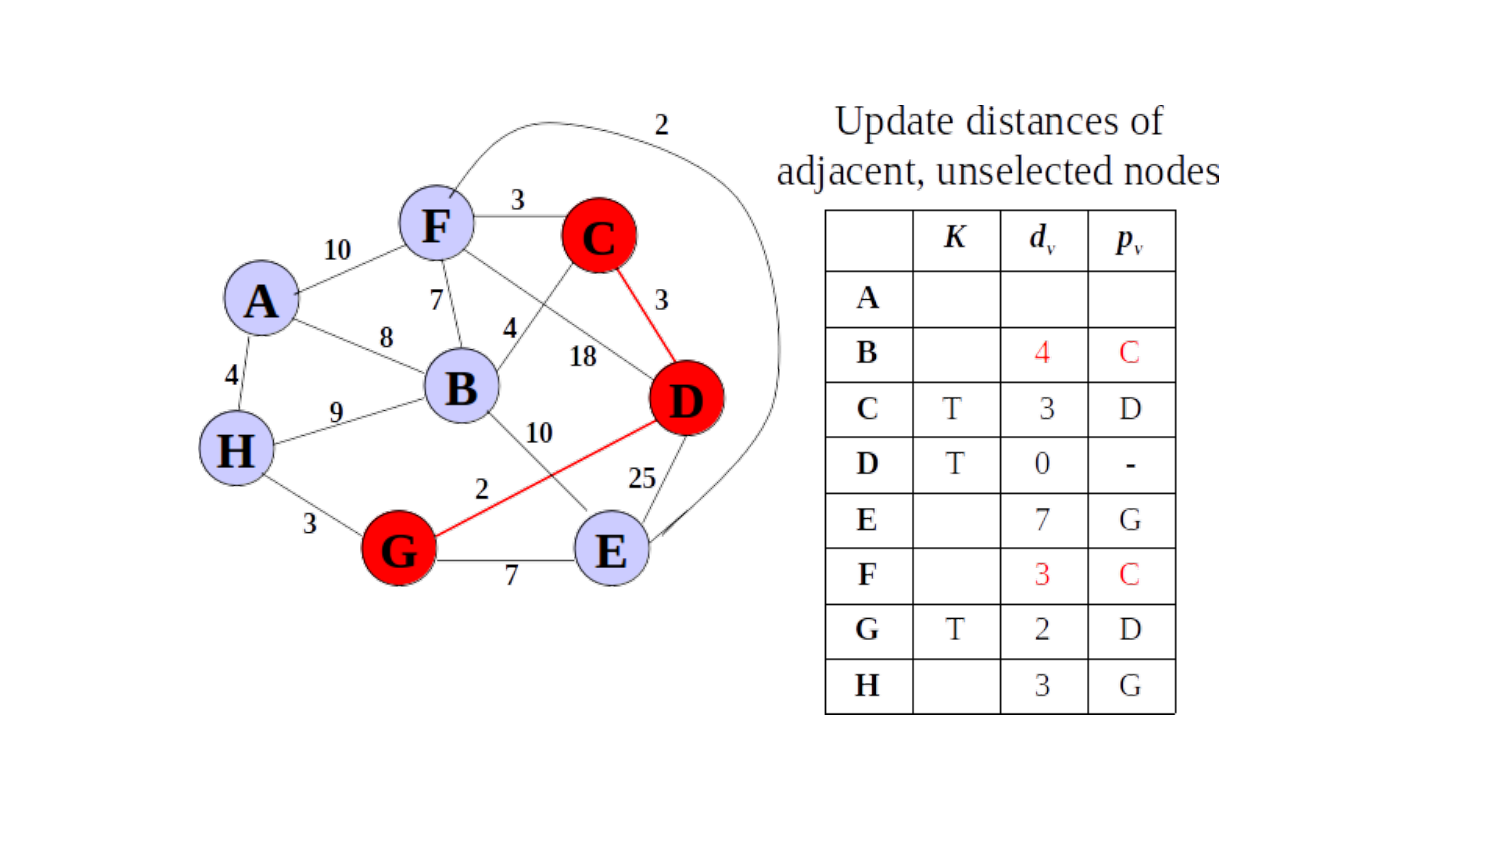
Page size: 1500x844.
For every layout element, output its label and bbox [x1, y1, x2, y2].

picture [198, 104, 1220, 715]
